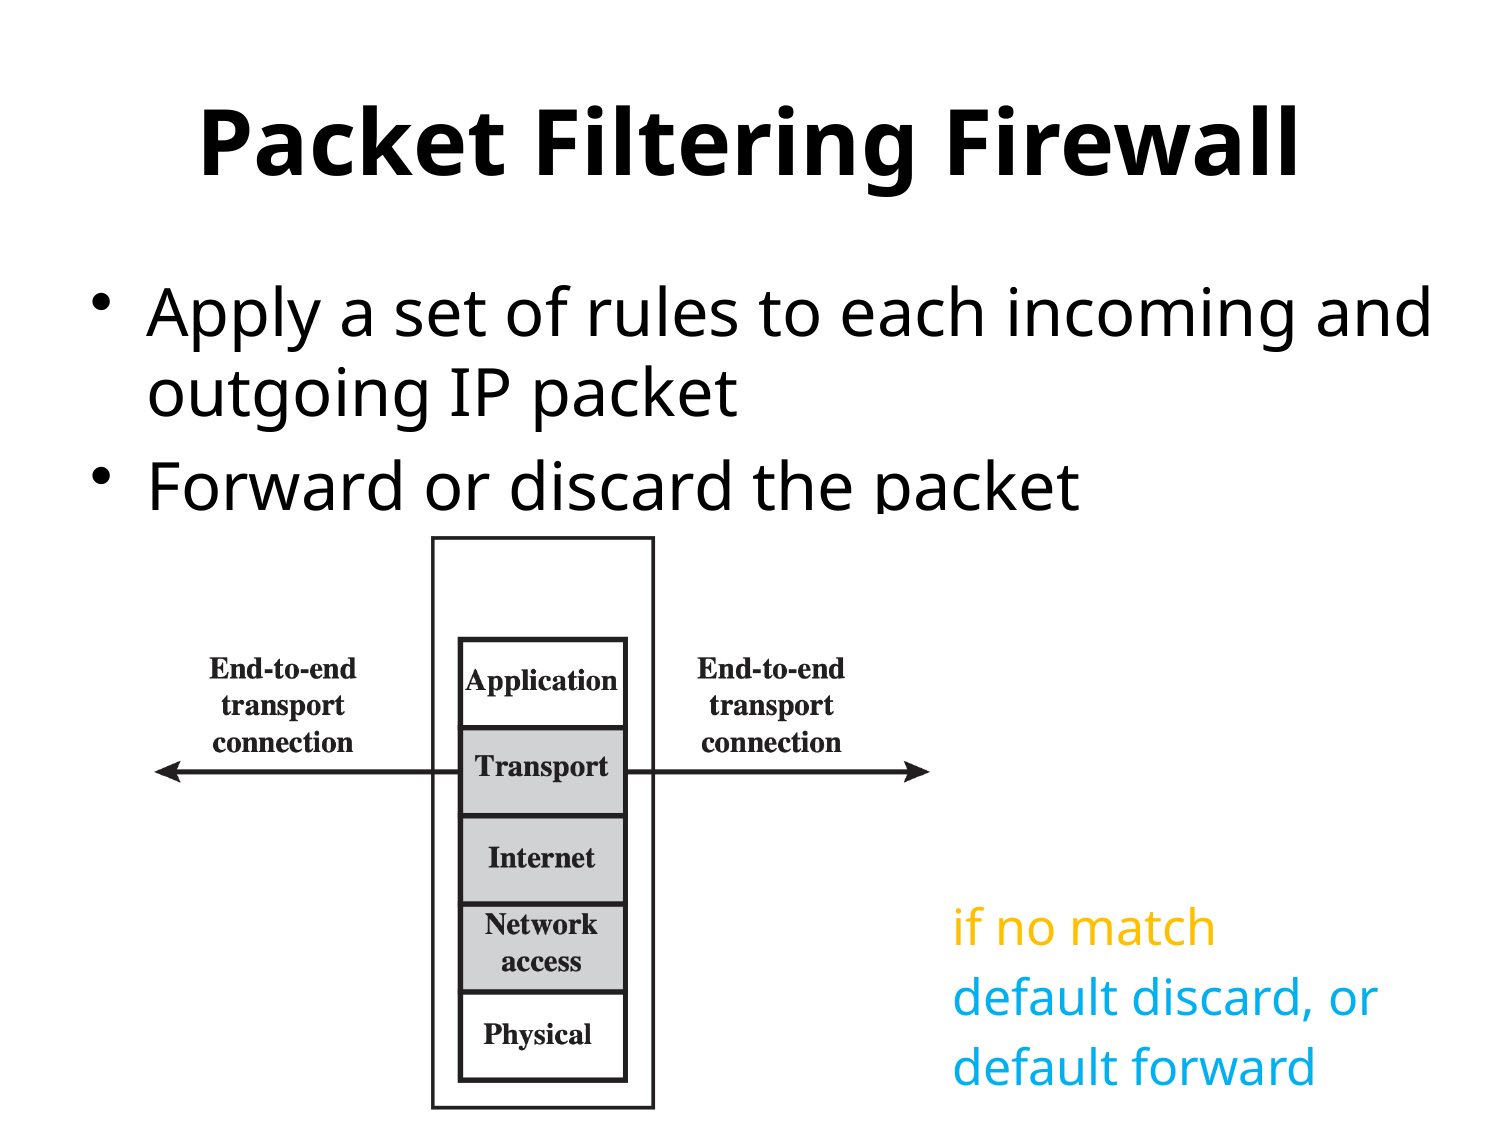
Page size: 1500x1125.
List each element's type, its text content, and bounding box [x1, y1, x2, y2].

title Packet Filtering Firewall [0, 45, 1500, 233]
text_box if no match default discard, or default forward [954, 608, 1500, 1113]
list Apply a set of rules to each incoming and outgoing IP packet Forward or discard the packet [75, 262, 1500, 1125]
picture [137, 514, 951, 1125]
